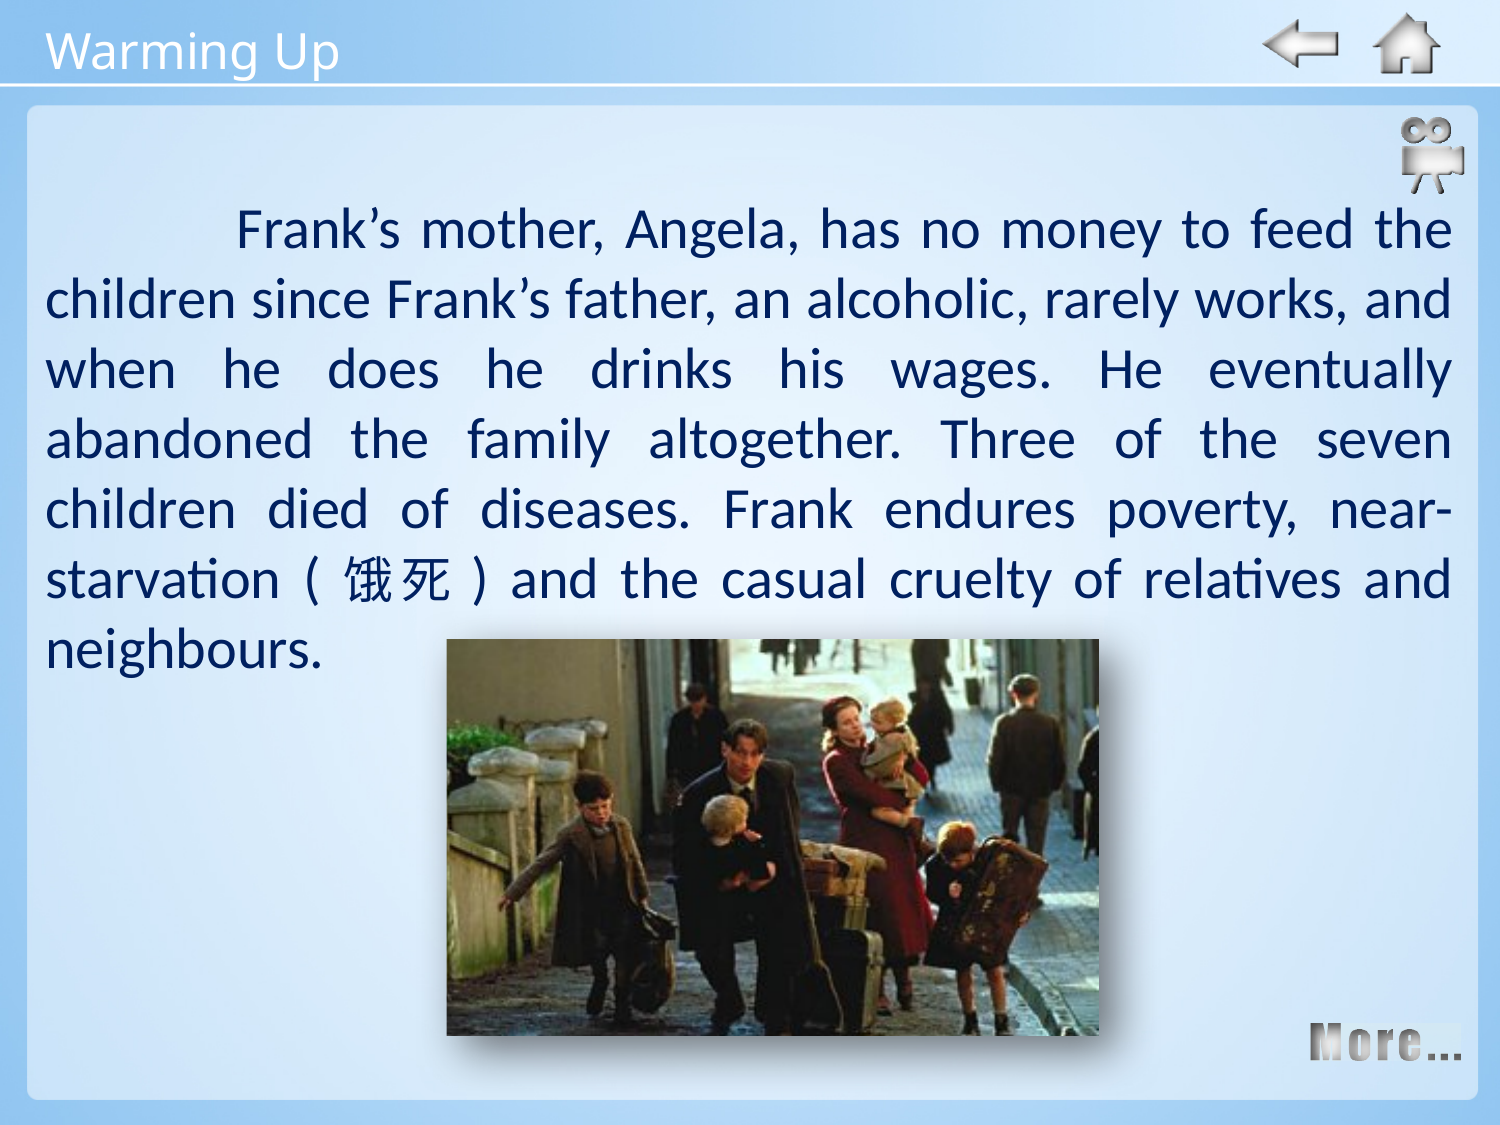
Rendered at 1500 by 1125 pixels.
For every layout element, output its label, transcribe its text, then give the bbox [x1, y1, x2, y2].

text_box Warming Up [30, 12, 394, 87]
list Frank’s mother, Angela, has no money to feed the children since Frank’s father, an alcoholic, rarely works, and when he does he drinks his wages. He eventually abandoned the family altogether. Three of the seven children died of diseases. Frank endures poverty, near-starvation (饿死) and the casual cruelty of relatives and neighbours. [30, 182, 1470, 1087]
picture [0, 0, 1500, 1125]
